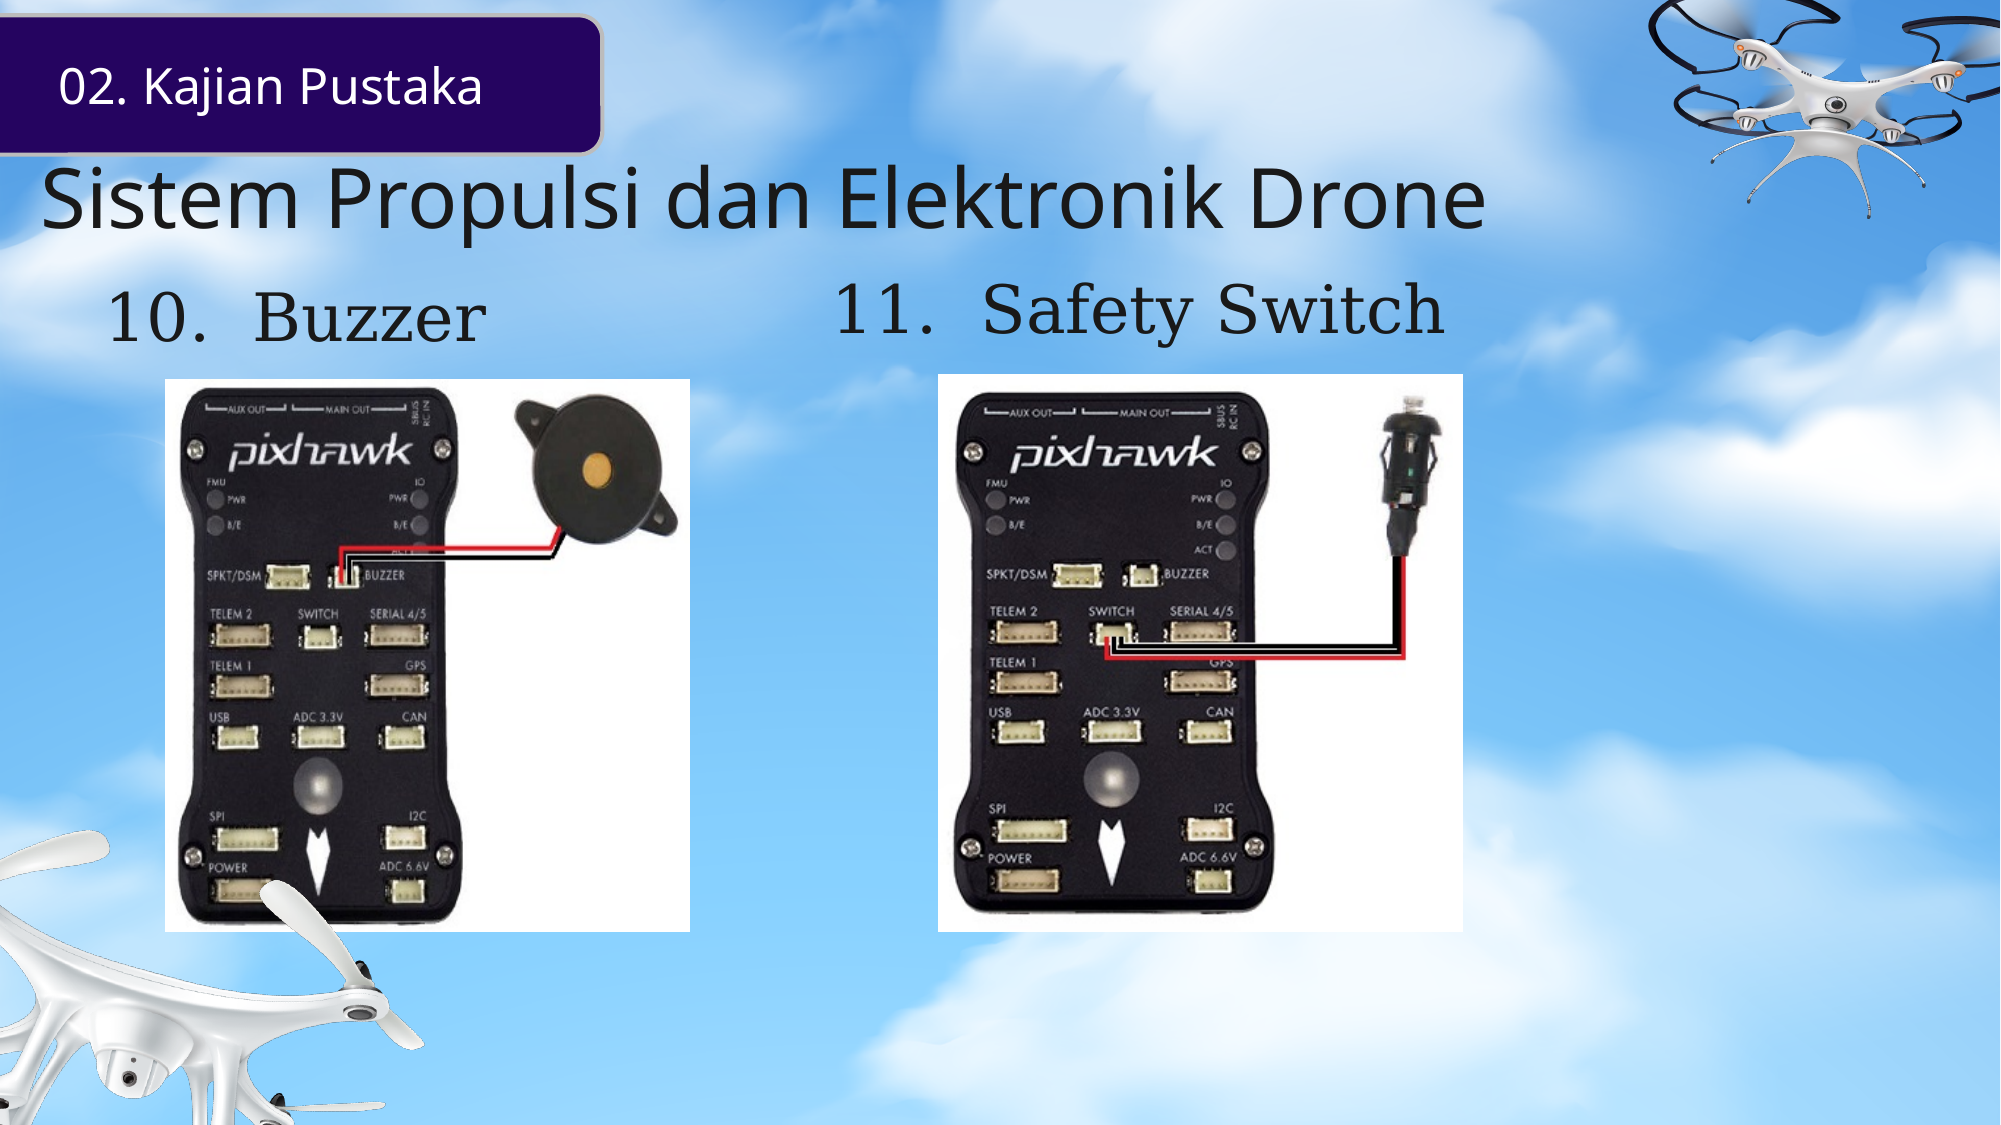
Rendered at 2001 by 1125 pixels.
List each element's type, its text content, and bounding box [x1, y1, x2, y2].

text_box 11. Safety Switch [793, 251, 1956, 388]
subtitle 10. Buzzer [66, 260, 933, 397]
title Sistem Propulsi dan Elektronik Drone [20, 125, 1714, 277]
text_box 02. Kajian Pustaka [0, 13, 605, 157]
picture [0, 0, 2001, 1125]
